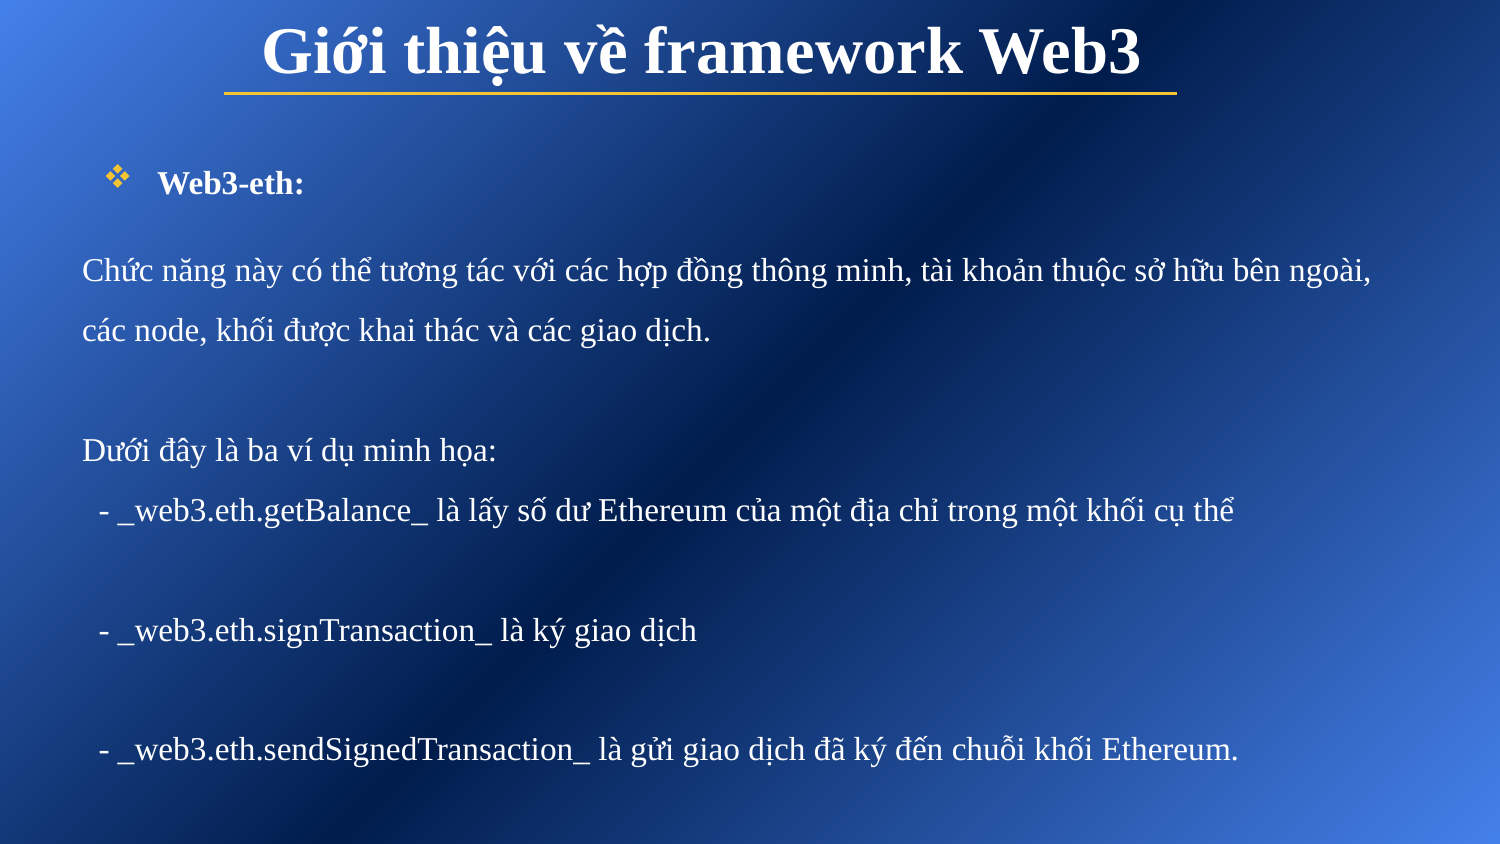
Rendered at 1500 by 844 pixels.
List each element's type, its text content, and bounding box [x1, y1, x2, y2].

text_box Giới thiệu về framework Web3 [170, 0, 1329, 94]
text_box Web3-eth: Chức năng này có thể tương tác với các hợp đồng thông minh, tài khoản thuộc sở hữu bên ngoài, các node, khối được khai thác và các giao dịch. Dưới đây là ba ví dụ minh họa: - _web3.eth.getBalance_ là lấy số dư Ethereum của một địa chỉ trong một khối cụ thể - _web3.eth.signTransaction_ là ký giao dịch - _web3.eth.sendSignedTransaction_ là gửi giao dịch đã ký đến chuỗi khối Ethereum. [67, 153, 1407, 775]
